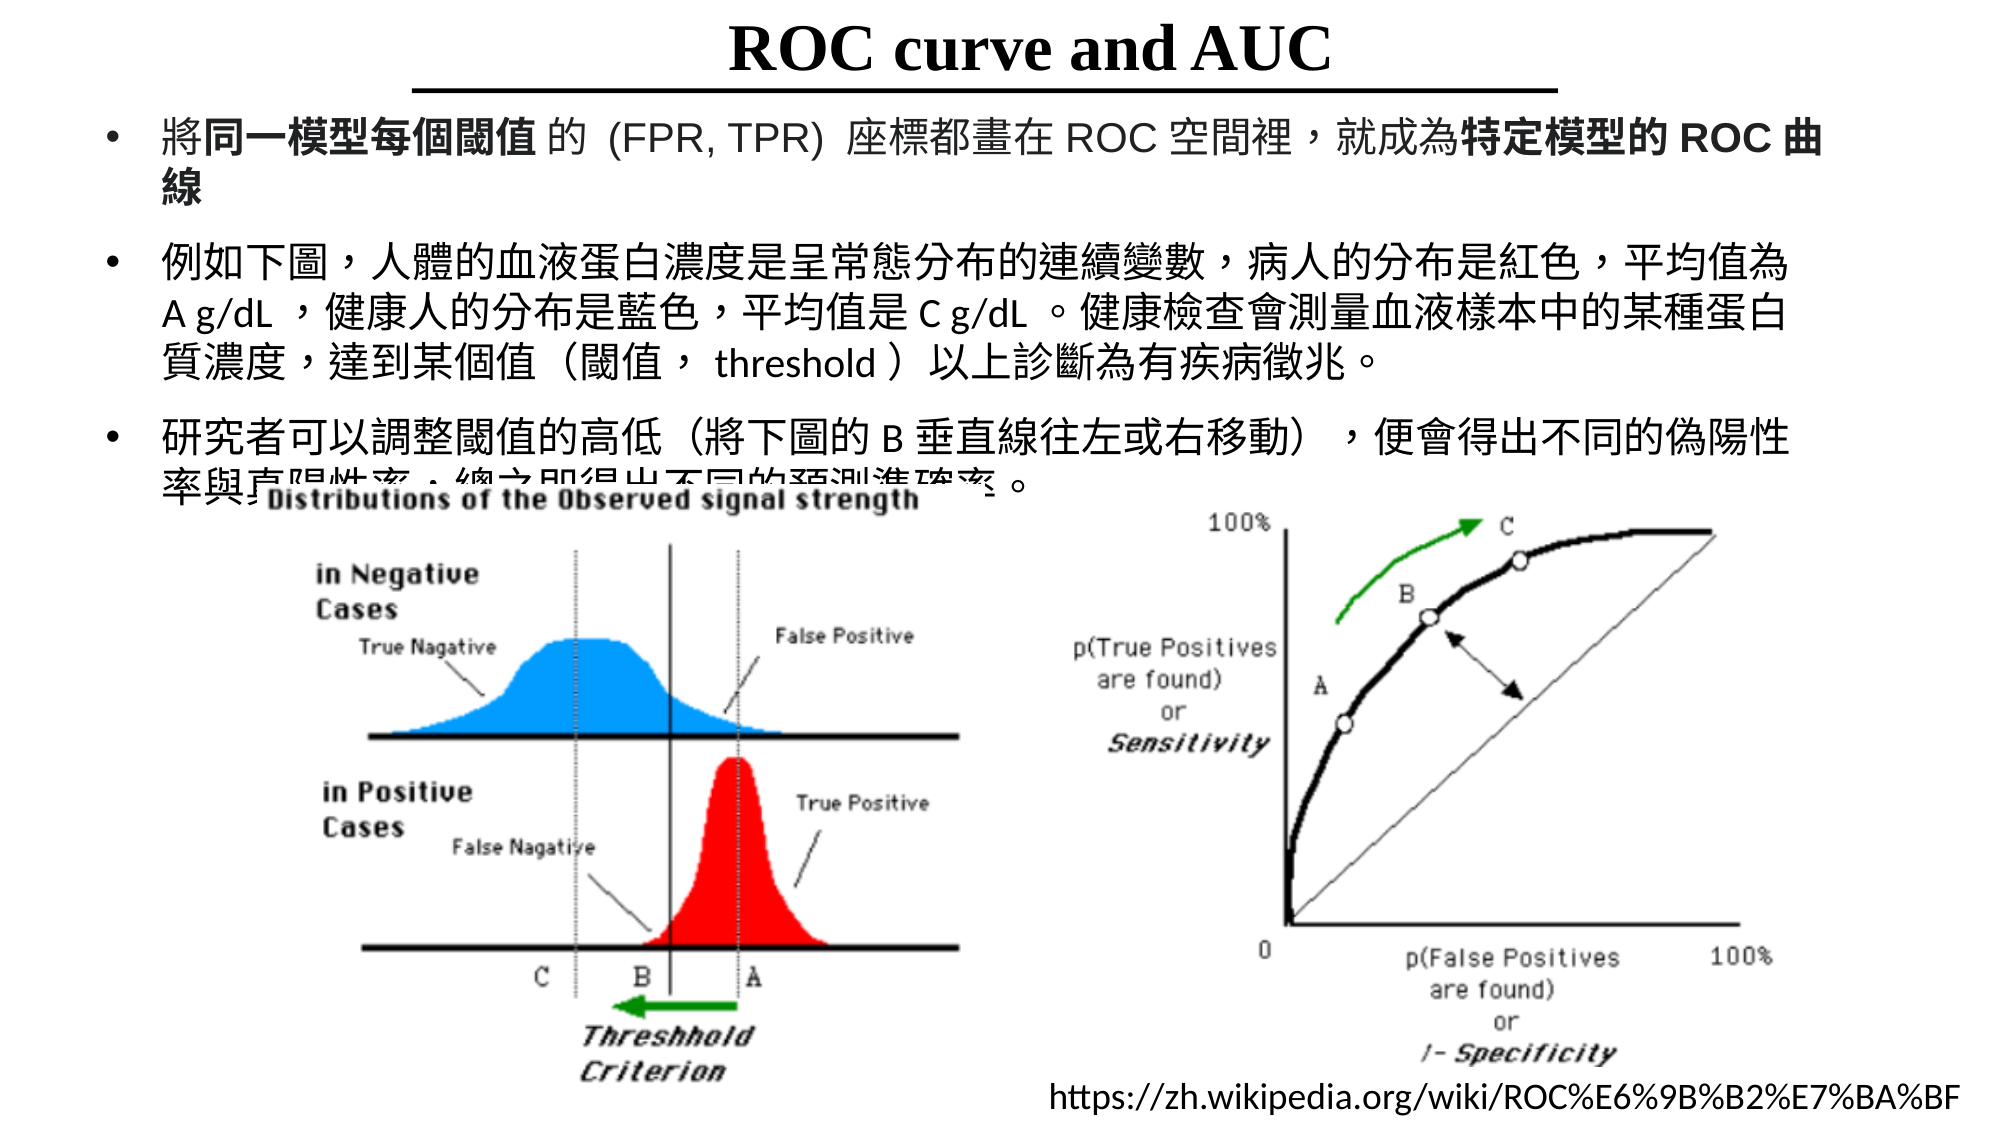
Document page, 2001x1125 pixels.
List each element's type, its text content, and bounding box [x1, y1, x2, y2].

picture [257, 484, 985, 1092]
text_box ROC curve and AUC [714, 0, 1426, 90]
text_box https://zh.wikipedia.org/wiki/ROC%E6%9B%B2%E7%BA%BF [1033, 1064, 1977, 1125]
picture [1074, 484, 1778, 1067]
text_box 將同一模型每個閾值 的 (FPR, TPR) 座標都畫在ROC空間裡，就成為特定模型的ROC曲線 例如下圖，人體的血液蛋白濃度是呈常態分布的連續變數，病人的分布是紅色，平均值為A g/dL，健康人的分布是藍色，平均值是C g/dL。健康檢查會測量血液樣本中的某種蛋白質濃度，達到某個值（閾值，threshold）以上診斷為有疾病徵兆。 研究者可以調整閾值的高低（將下圖的B垂直線往左或右移動），便會得出不同的偽陽性率與真陽性率，總之即得出不同的預測準確率。 [90, 103, 1846, 519]
